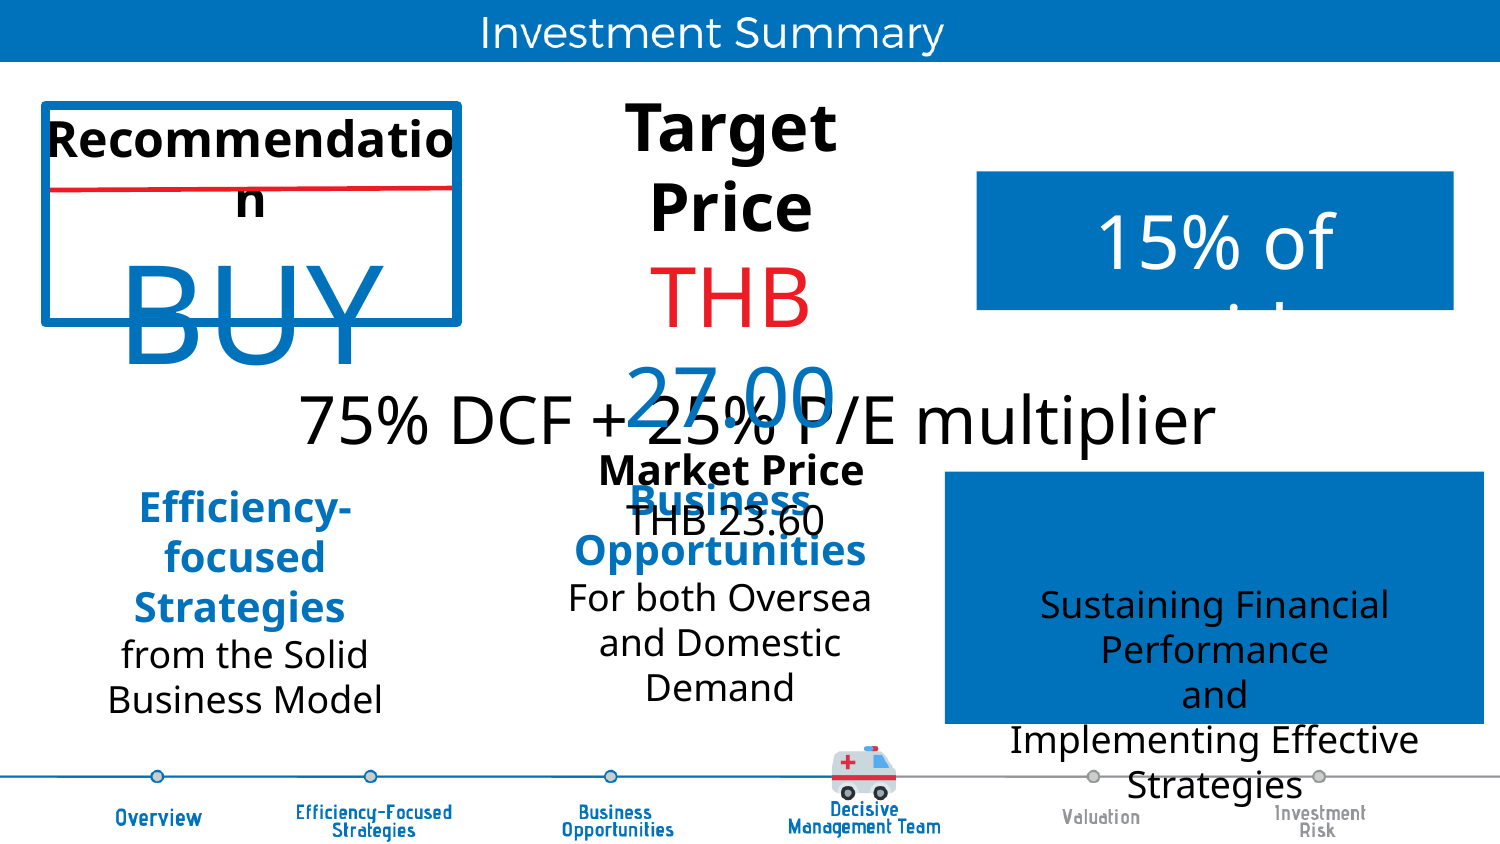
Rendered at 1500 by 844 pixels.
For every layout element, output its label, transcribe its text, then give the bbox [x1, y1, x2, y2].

text_box [943, 470, 1486, 726]
text_box Efficiency-focused Strategies from the Solid Business Model [51, 465, 439, 686]
text_box 15% of upside [956, 144, 1473, 313]
text_box Decisive Management Team Sustaining Financial Performance and Implementing Effective Strategies [944, 465, 1486, 709]
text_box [45, 187, 458, 191]
picture [0, 0, 1500, 844]
text_box [43, 103, 459, 188]
text_box 75% DCF + 25% P/E multiplier [260, 361, 1258, 463]
text_box Target Price THB 27.00 Market Price THB 23.60 [526, 69, 936, 389]
text_box Recommendation BUY [23, 92, 478, 280]
text_box Business Opportunities For both Oversea and Domestic Demand [526, 463, 914, 686]
text_box [43, 196, 459, 324]
